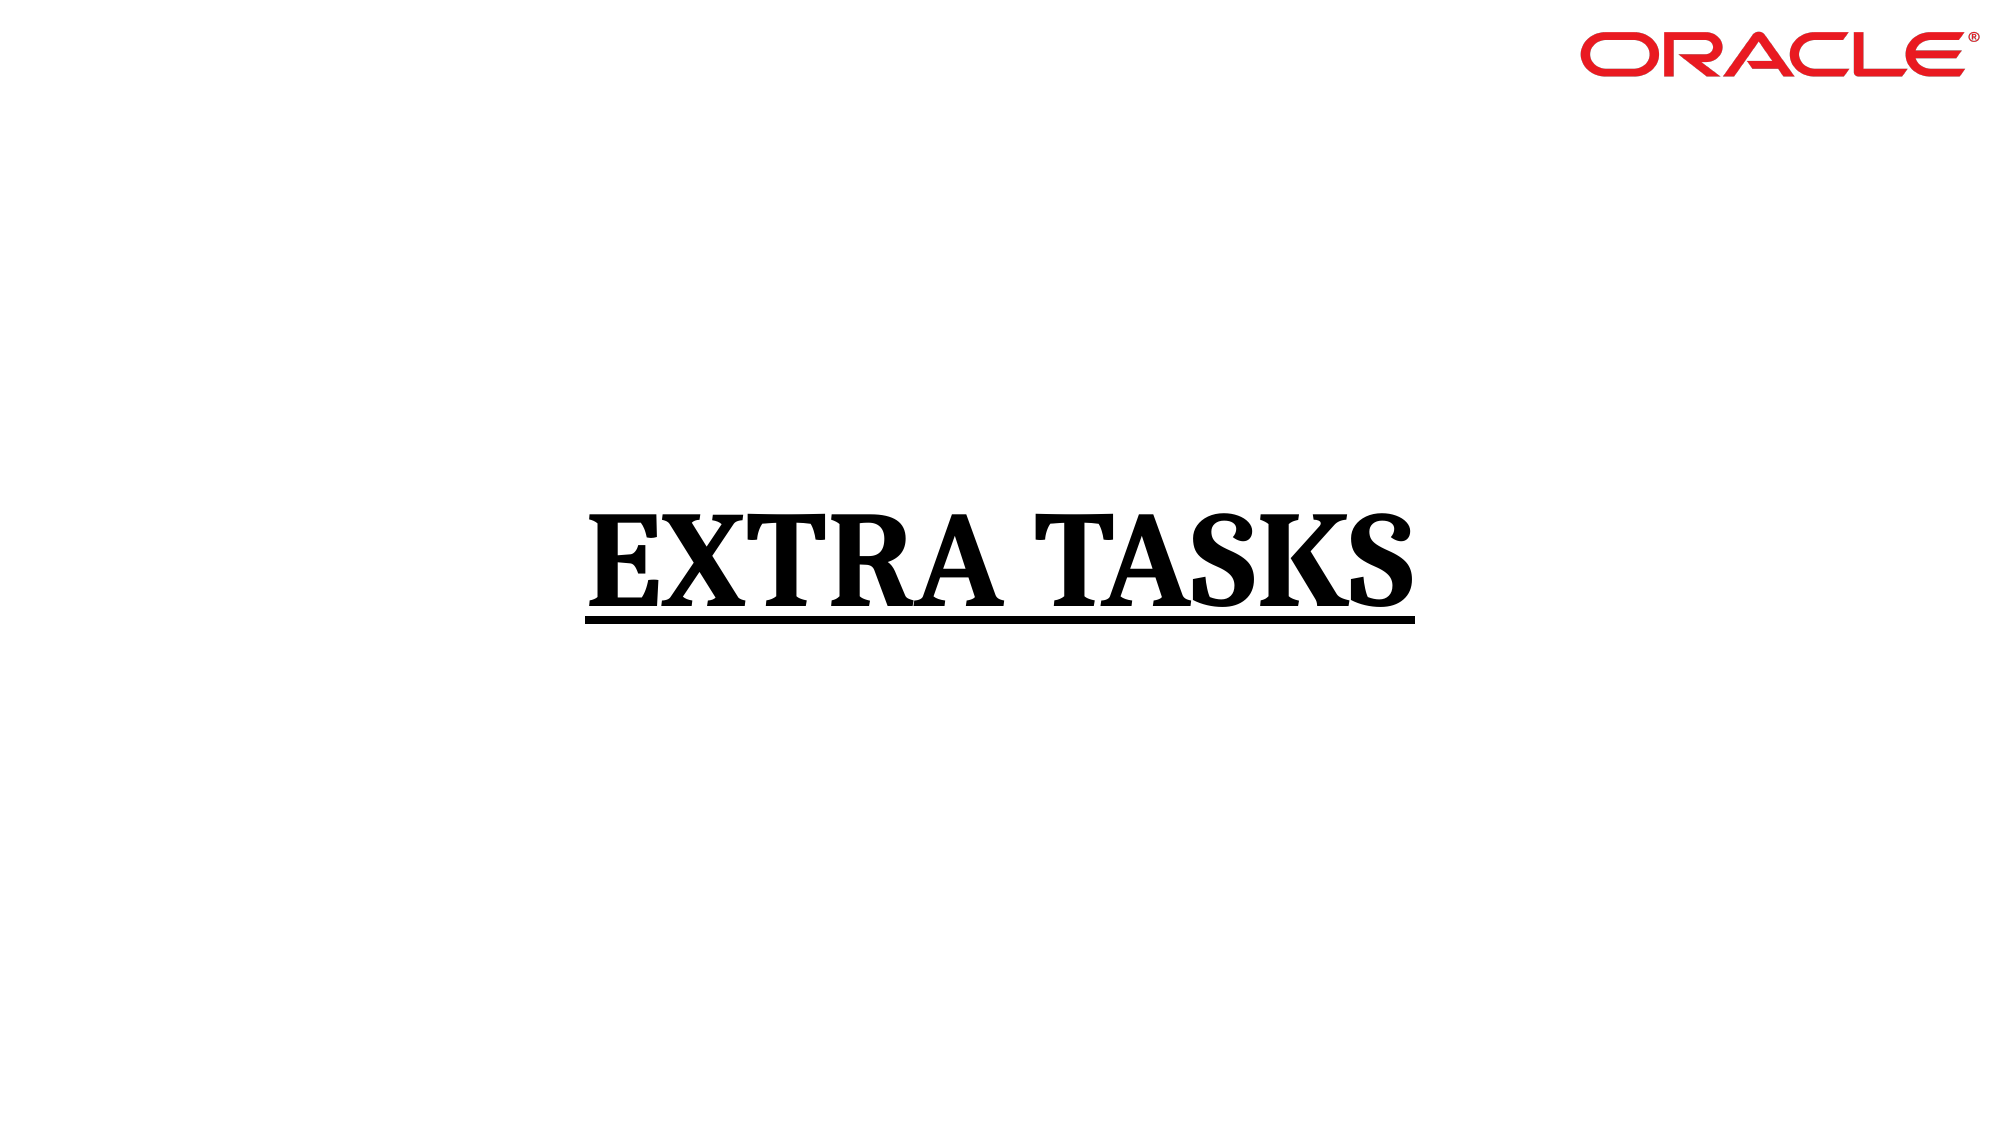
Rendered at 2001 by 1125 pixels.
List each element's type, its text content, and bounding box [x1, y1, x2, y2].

title Extra Tasks [0, 0, 2000, 1125]
